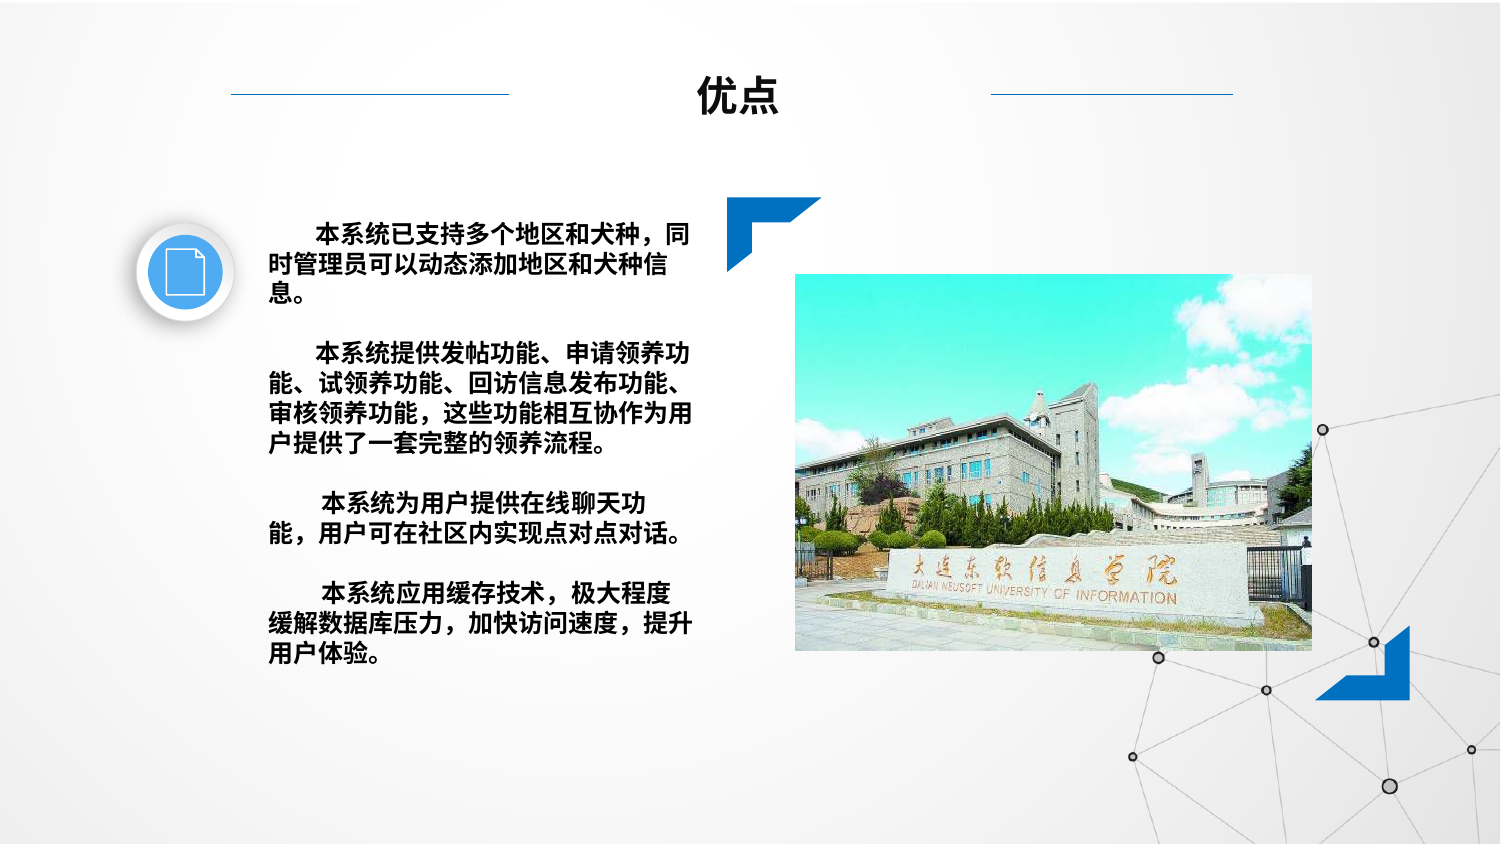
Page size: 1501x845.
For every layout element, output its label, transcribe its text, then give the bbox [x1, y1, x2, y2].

text_box 优点 [681, 61, 796, 127]
text_box [724, 195, 824, 274]
text_box [1313, 623, 1412, 703]
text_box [135, 222, 235, 322]
picture [0, 0, 1501, 844]
text_box 本系统已支持多个地区和犬种，同时管理员可以动态添加地区和犬种信息。 本系统提供发帖功能、申请领养功能、试领养功能、回访信息发布功能、审核领养功能，这些功能相互协作为用户提供了一套完整的领养流程。 本系统为用户提供在线聊天功能，用户可在社区内实现点对点对话。 本系统应用缓存技术，极大程度缓解数据库压力，加快访问速度，提升用户体验。 [253, 210, 711, 675]
